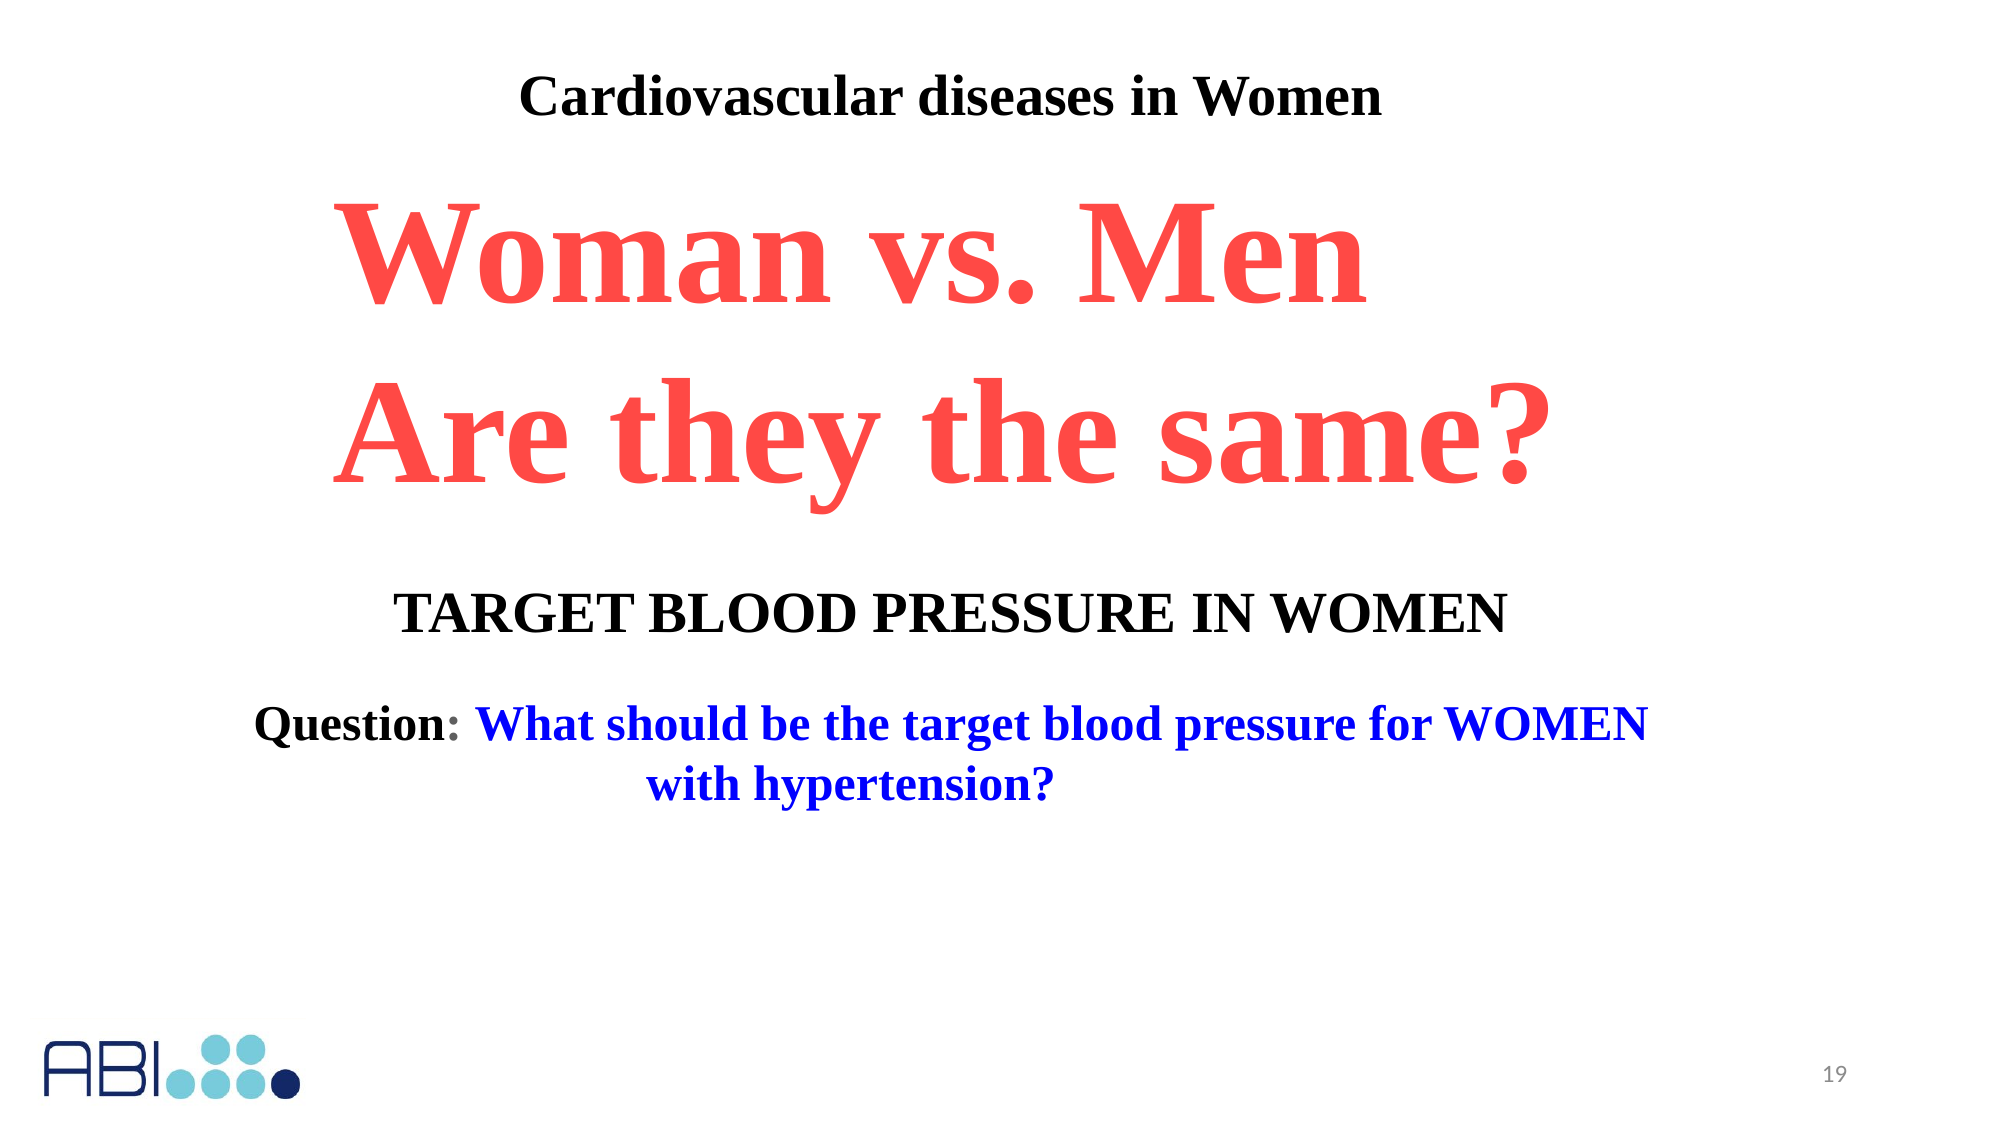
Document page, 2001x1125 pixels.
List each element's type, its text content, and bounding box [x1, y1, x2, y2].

slide_number 19 [1412, 1042, 1863, 1103]
picture [30, 1018, 306, 1109]
title Cardiovascular diseases in Women [201, 48, 1702, 146]
text_box Question: What should be the target blood pressure for WOMEN with hypertension? [201, 682, 1702, 1003]
text_box Woman vs. Men Are they the same? [317, 145, 1585, 520]
text_box TARGET BLOOD PRESSURE IN WOMEN [201, 565, 1702, 663]
